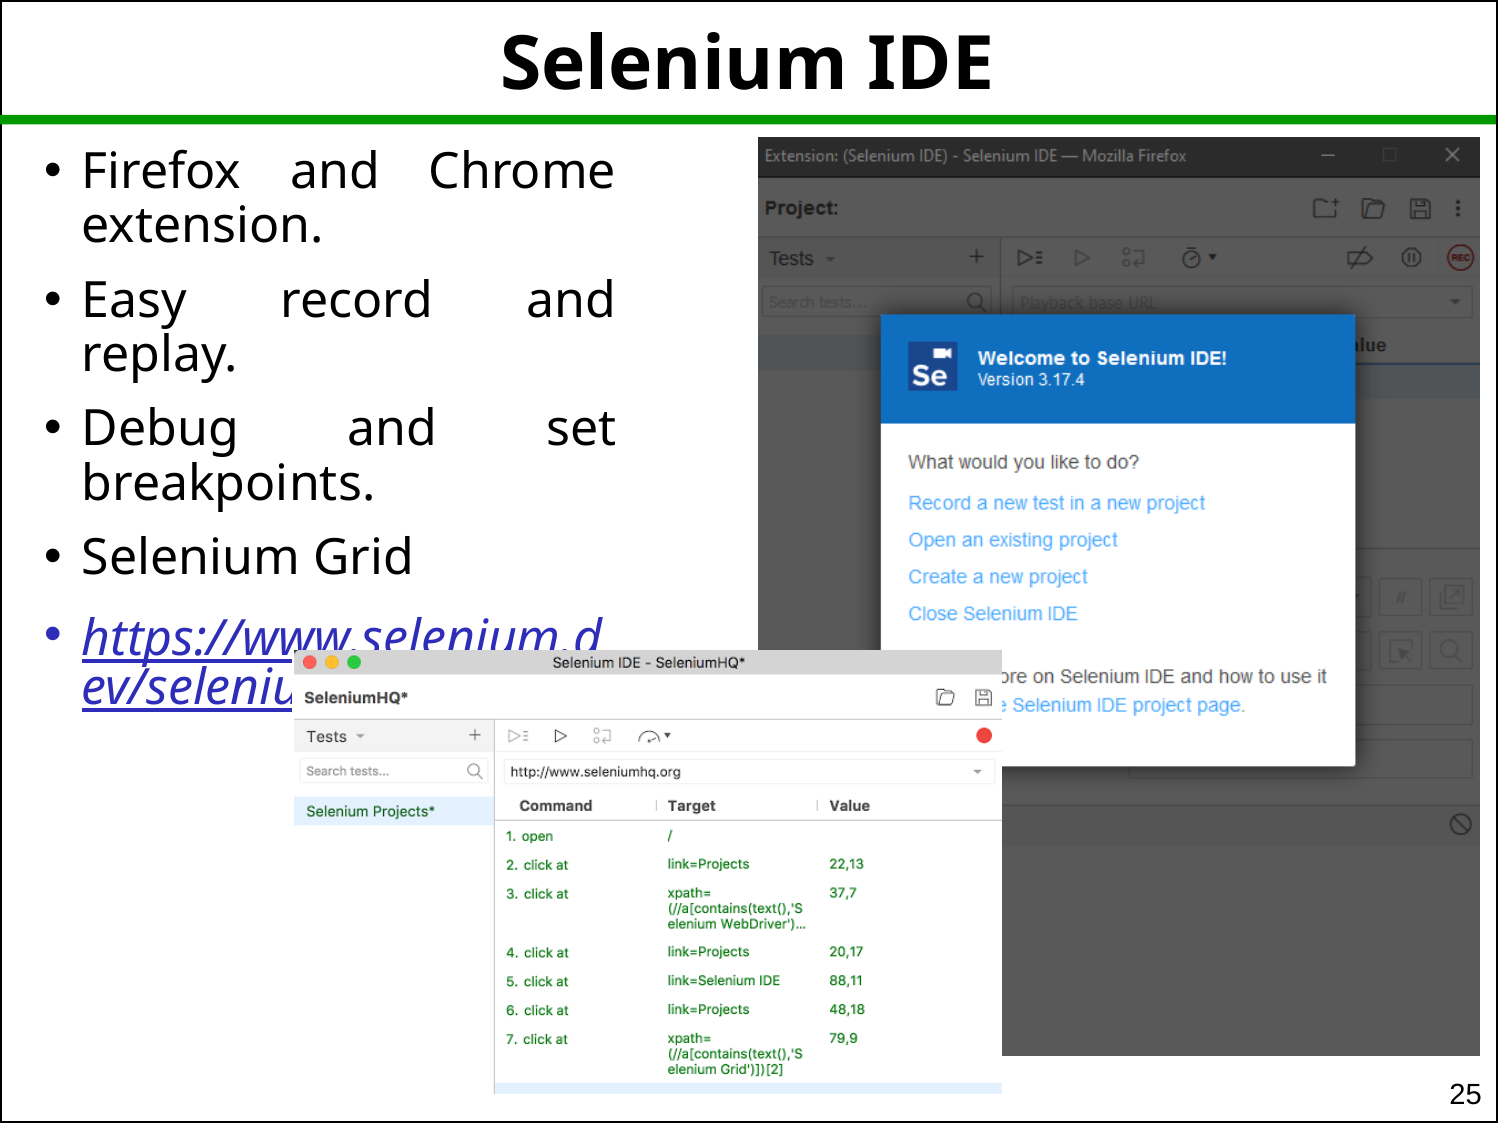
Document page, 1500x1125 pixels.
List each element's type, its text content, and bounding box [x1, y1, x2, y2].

text_box Selenium IDE [15, 17, 1479, 110]
picture [292, 137, 1480, 1094]
slide_number 25 [1184, 1077, 1498, 1118]
text_box Firefox and Chrome extension. Easy record and replay. Debug and set breakpoints. Selenium Grid https://www.selenium.dev/selenium-ide [29, 137, 632, 1094]
